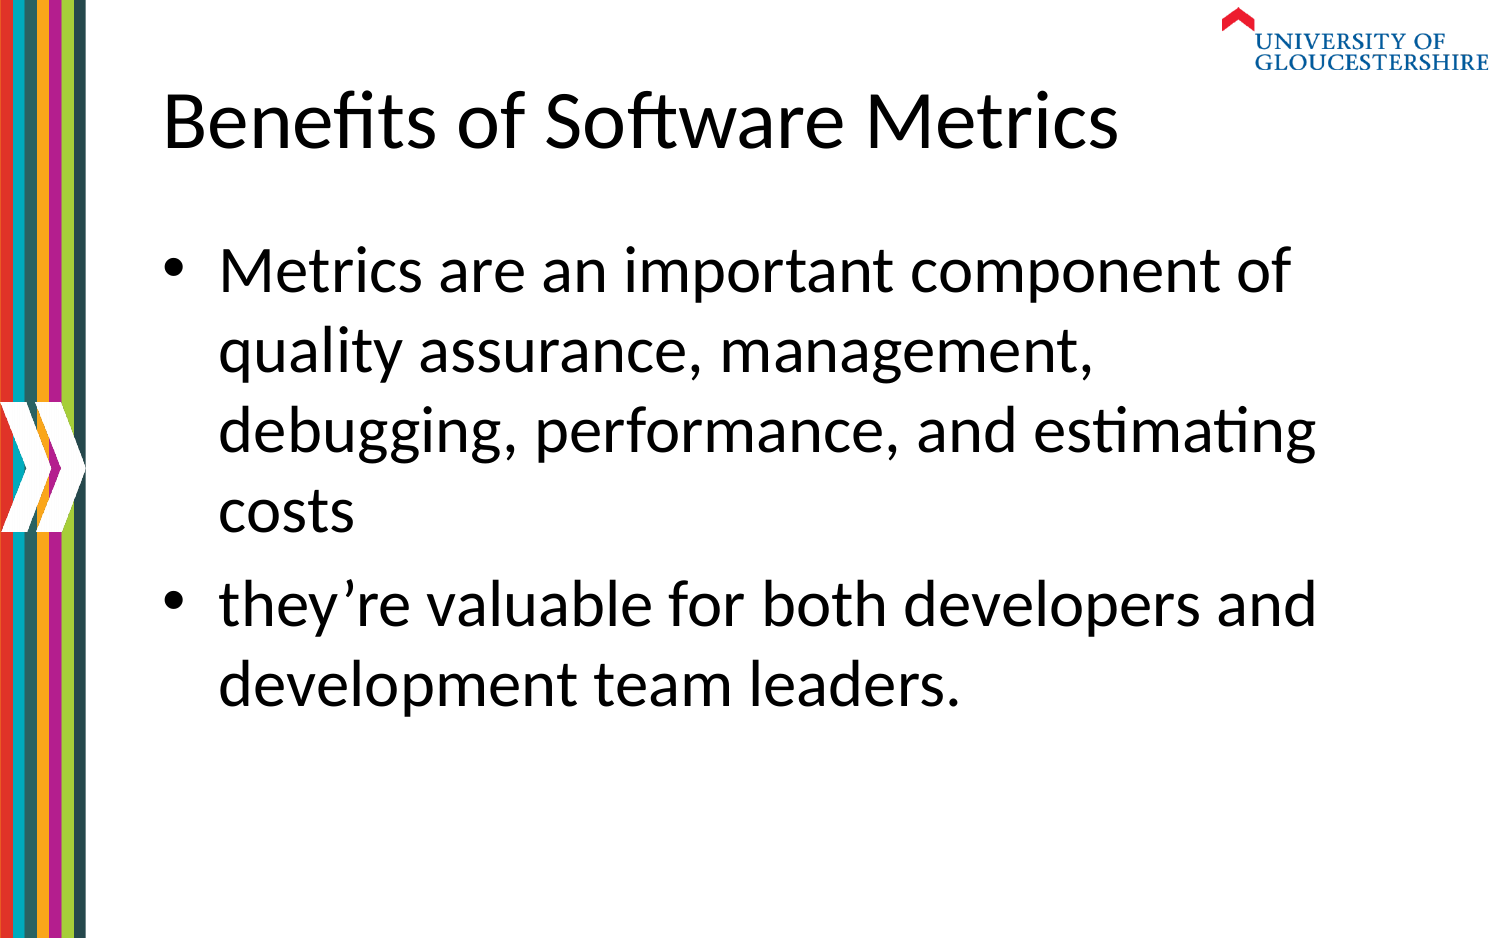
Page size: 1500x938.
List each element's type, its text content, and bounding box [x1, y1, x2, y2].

list Metrics are an important component of quality assurance, management, debugging, performance, and estimating costs they’re valuable for both developers and development team leaders. [147, 218, 1425, 838]
title Benefits of Software Metrics [147, 37, 1170, 194]
picture [1222, 7, 1489, 70]
